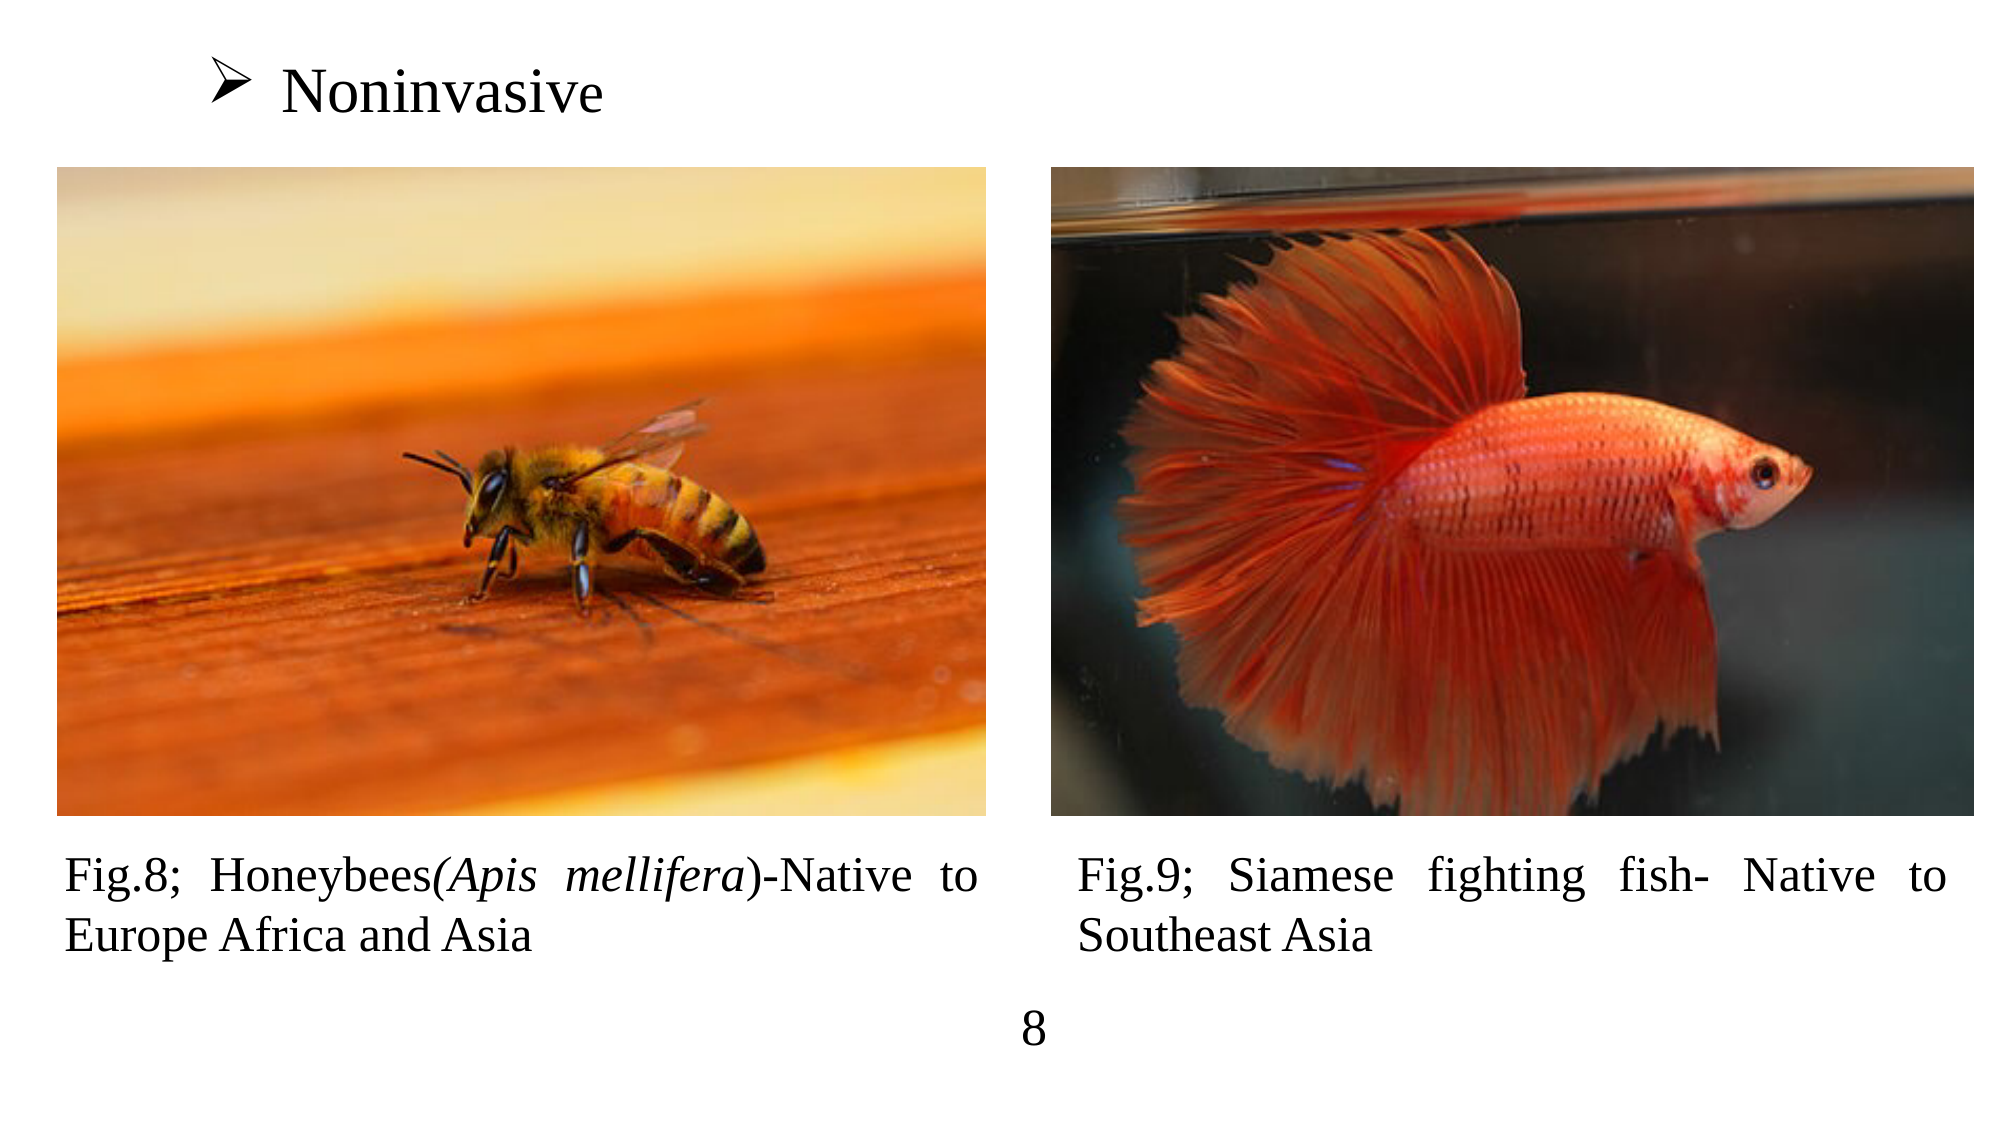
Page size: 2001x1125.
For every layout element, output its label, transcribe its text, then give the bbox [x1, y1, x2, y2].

text_box Fig.8; Honeybees(Apis mellifera)-Native to Europe Africa and Asia [49, 833, 994, 969]
slide_number 8 [516, 994, 1063, 1055]
picture [1051, 167, 1974, 816]
title Noninvasive [191, 28, 641, 155]
text_box Fig.9; Siamese fighting fish- Native to Southeast Asia [1062, 833, 1964, 969]
picture [57, 167, 986, 816]
